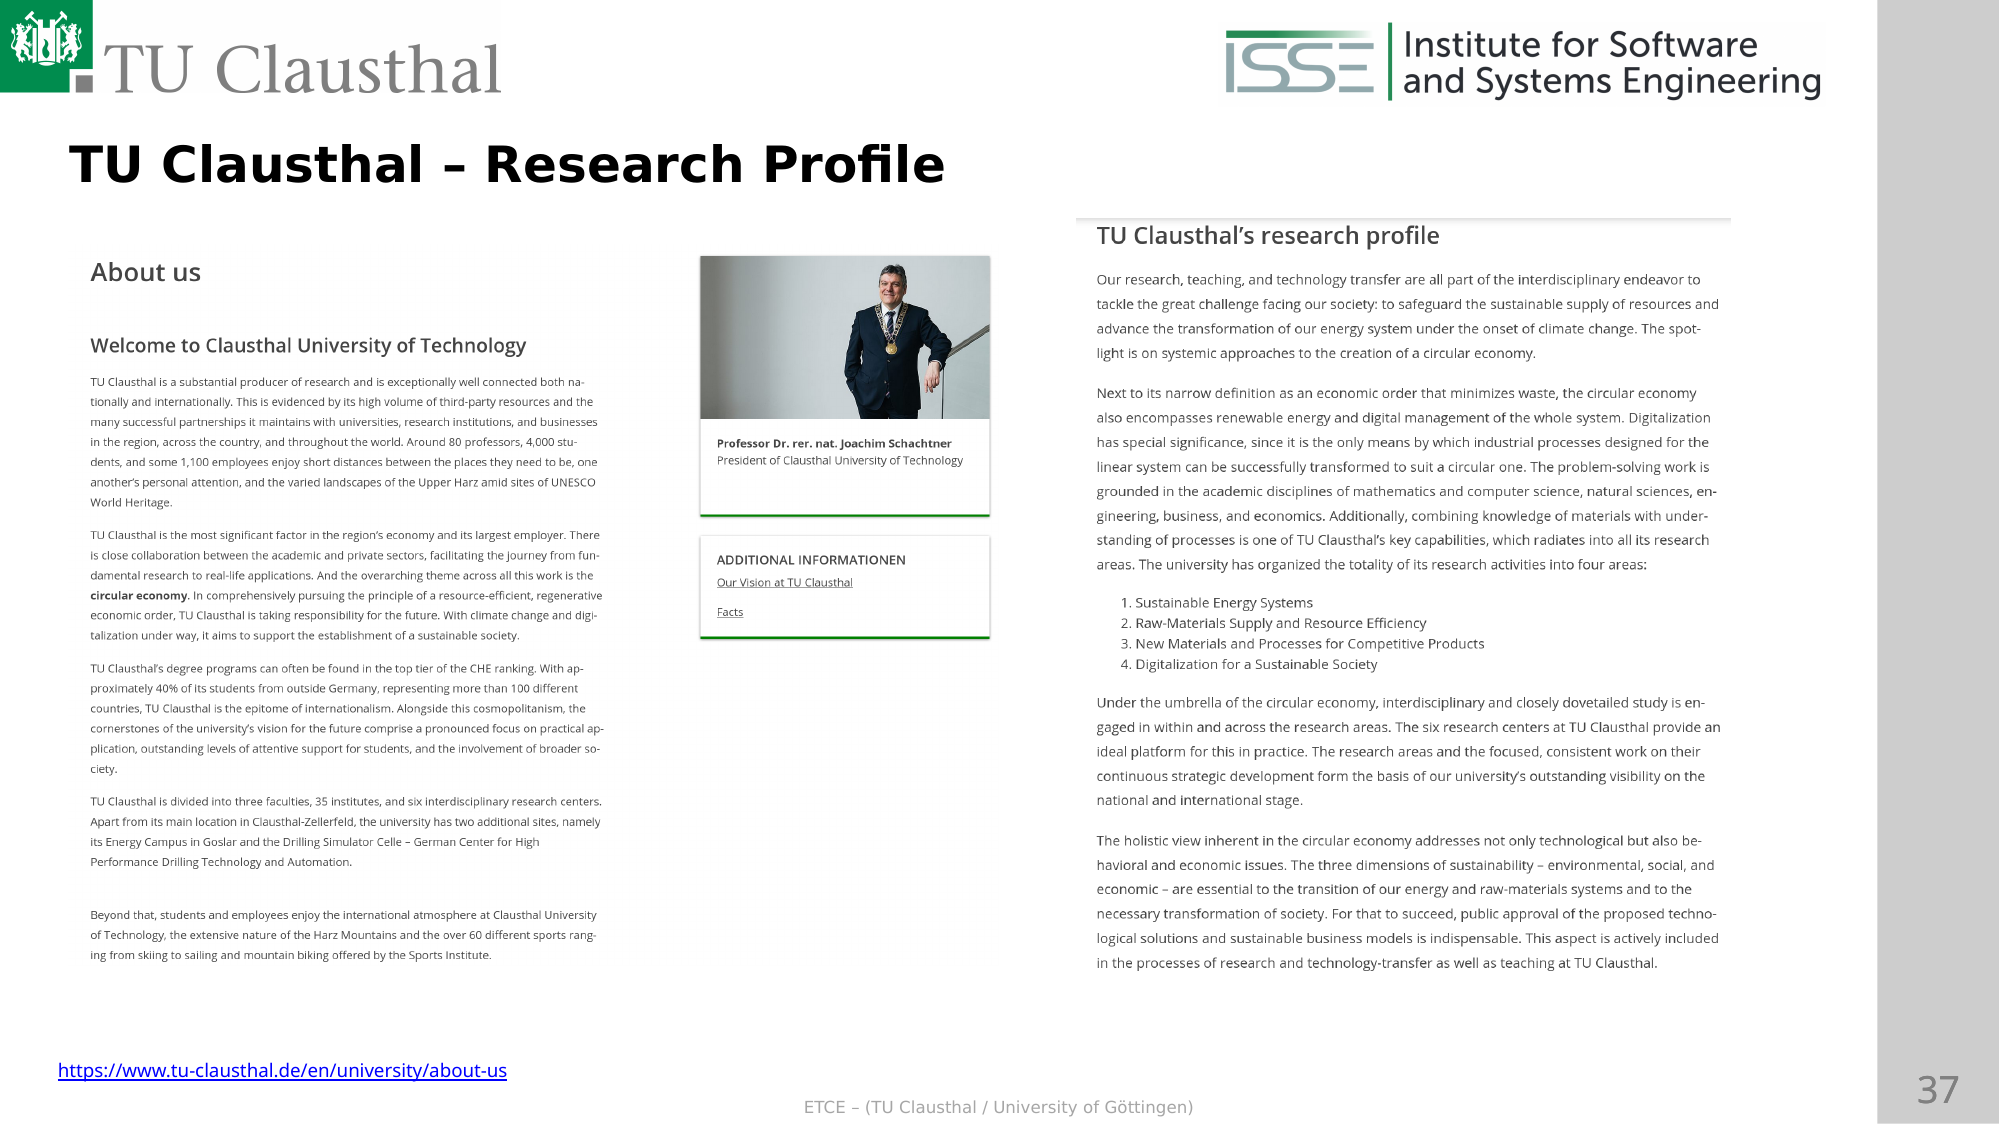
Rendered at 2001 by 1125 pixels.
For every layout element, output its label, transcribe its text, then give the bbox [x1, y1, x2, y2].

picture [0, 0, 501, 93]
picture [1075, 218, 1731, 992]
picture [1218, 22, 1826, 107]
picture [68, 243, 999, 966]
text_box https://www.tu-clausthal.de/en/university/about-us [43, 1051, 1105, 1092]
text_box TU Clausthal – Research Profile [55, 125, 1818, 207]
